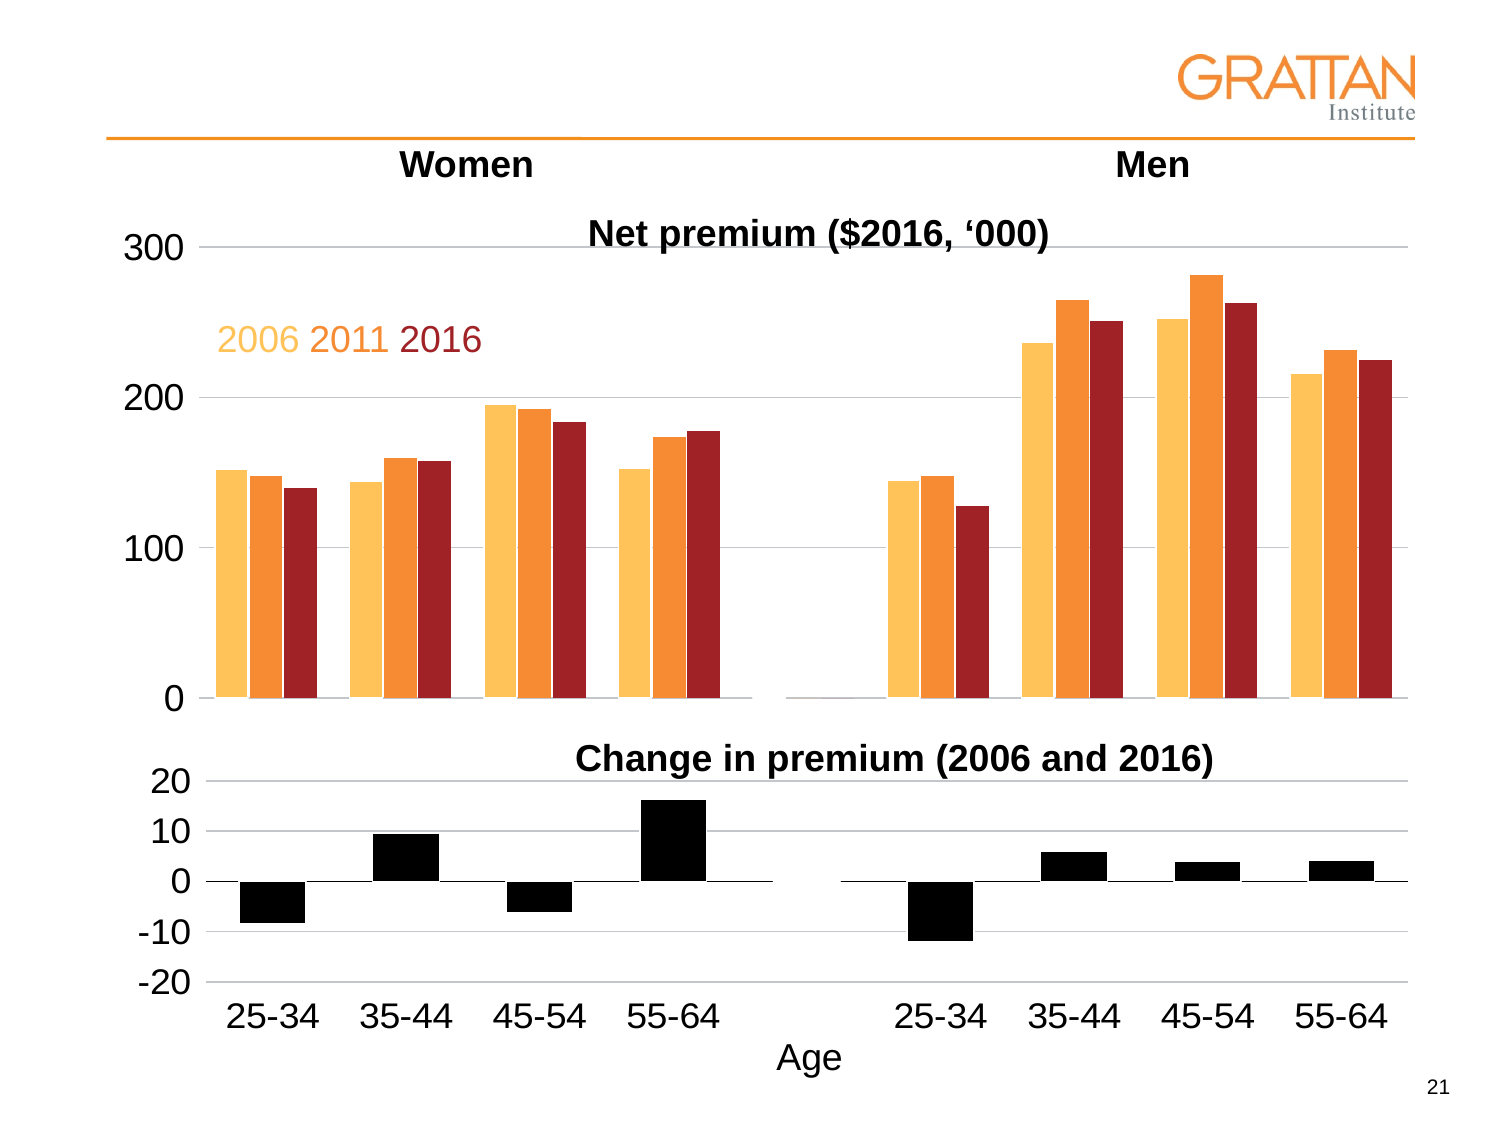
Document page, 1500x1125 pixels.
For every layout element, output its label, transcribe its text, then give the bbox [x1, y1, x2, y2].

text_box Men [1100, 132, 1206, 190]
text_box Women [384, 132, 550, 190]
chart [88, 191, 1432, 1037]
text_box Age [761, 1046, 858, 1086]
picture [1178, 54, 1415, 120]
